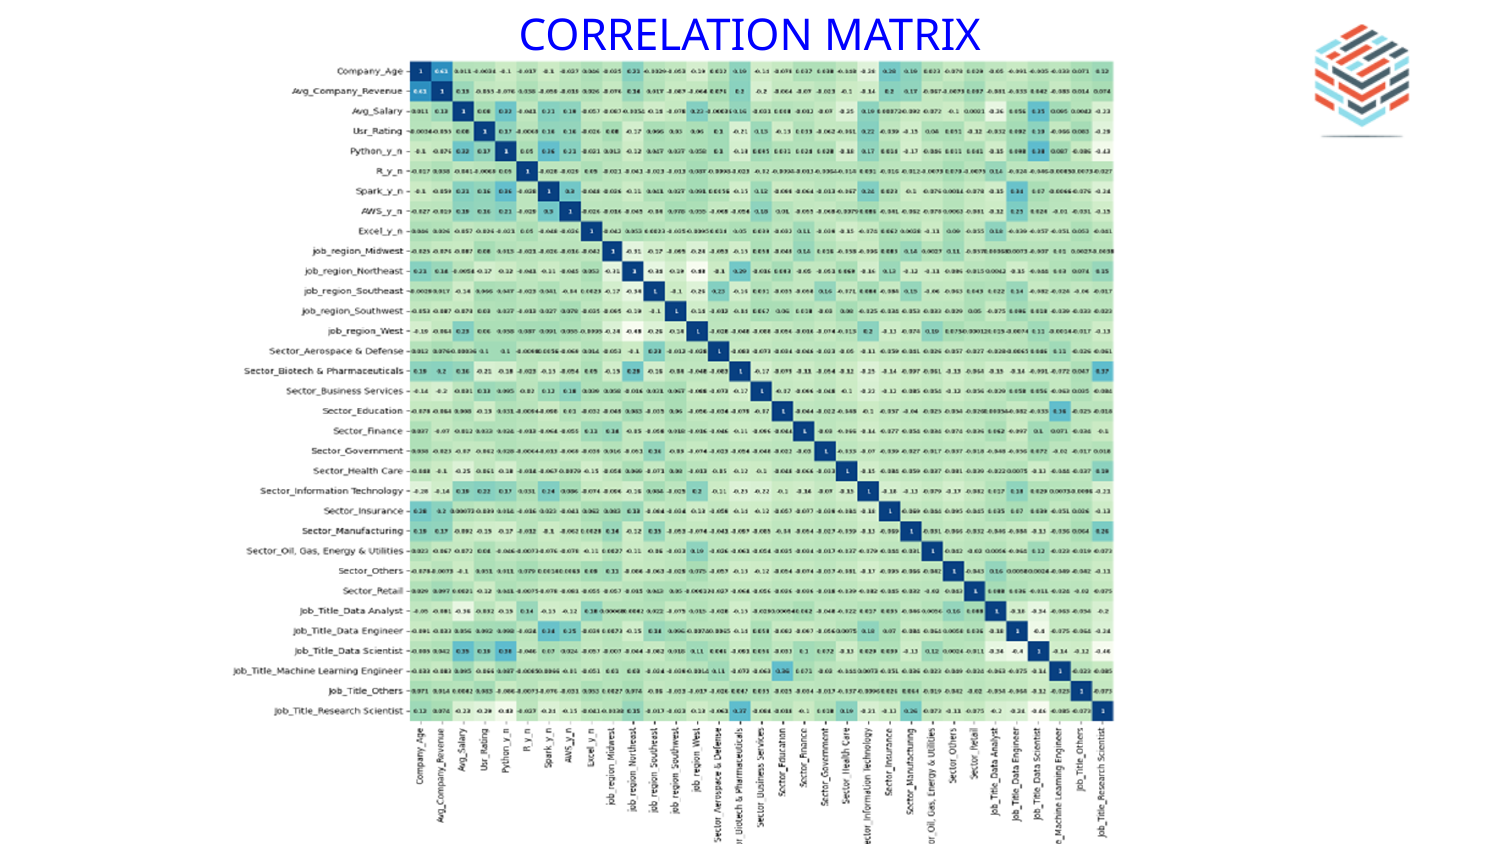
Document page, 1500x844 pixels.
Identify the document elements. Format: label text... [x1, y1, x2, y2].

text_box CORRELATION MATRIX [428, 0, 1072, 55]
picture [1311, 22, 1412, 140]
picture [228, 57, 1116, 844]
